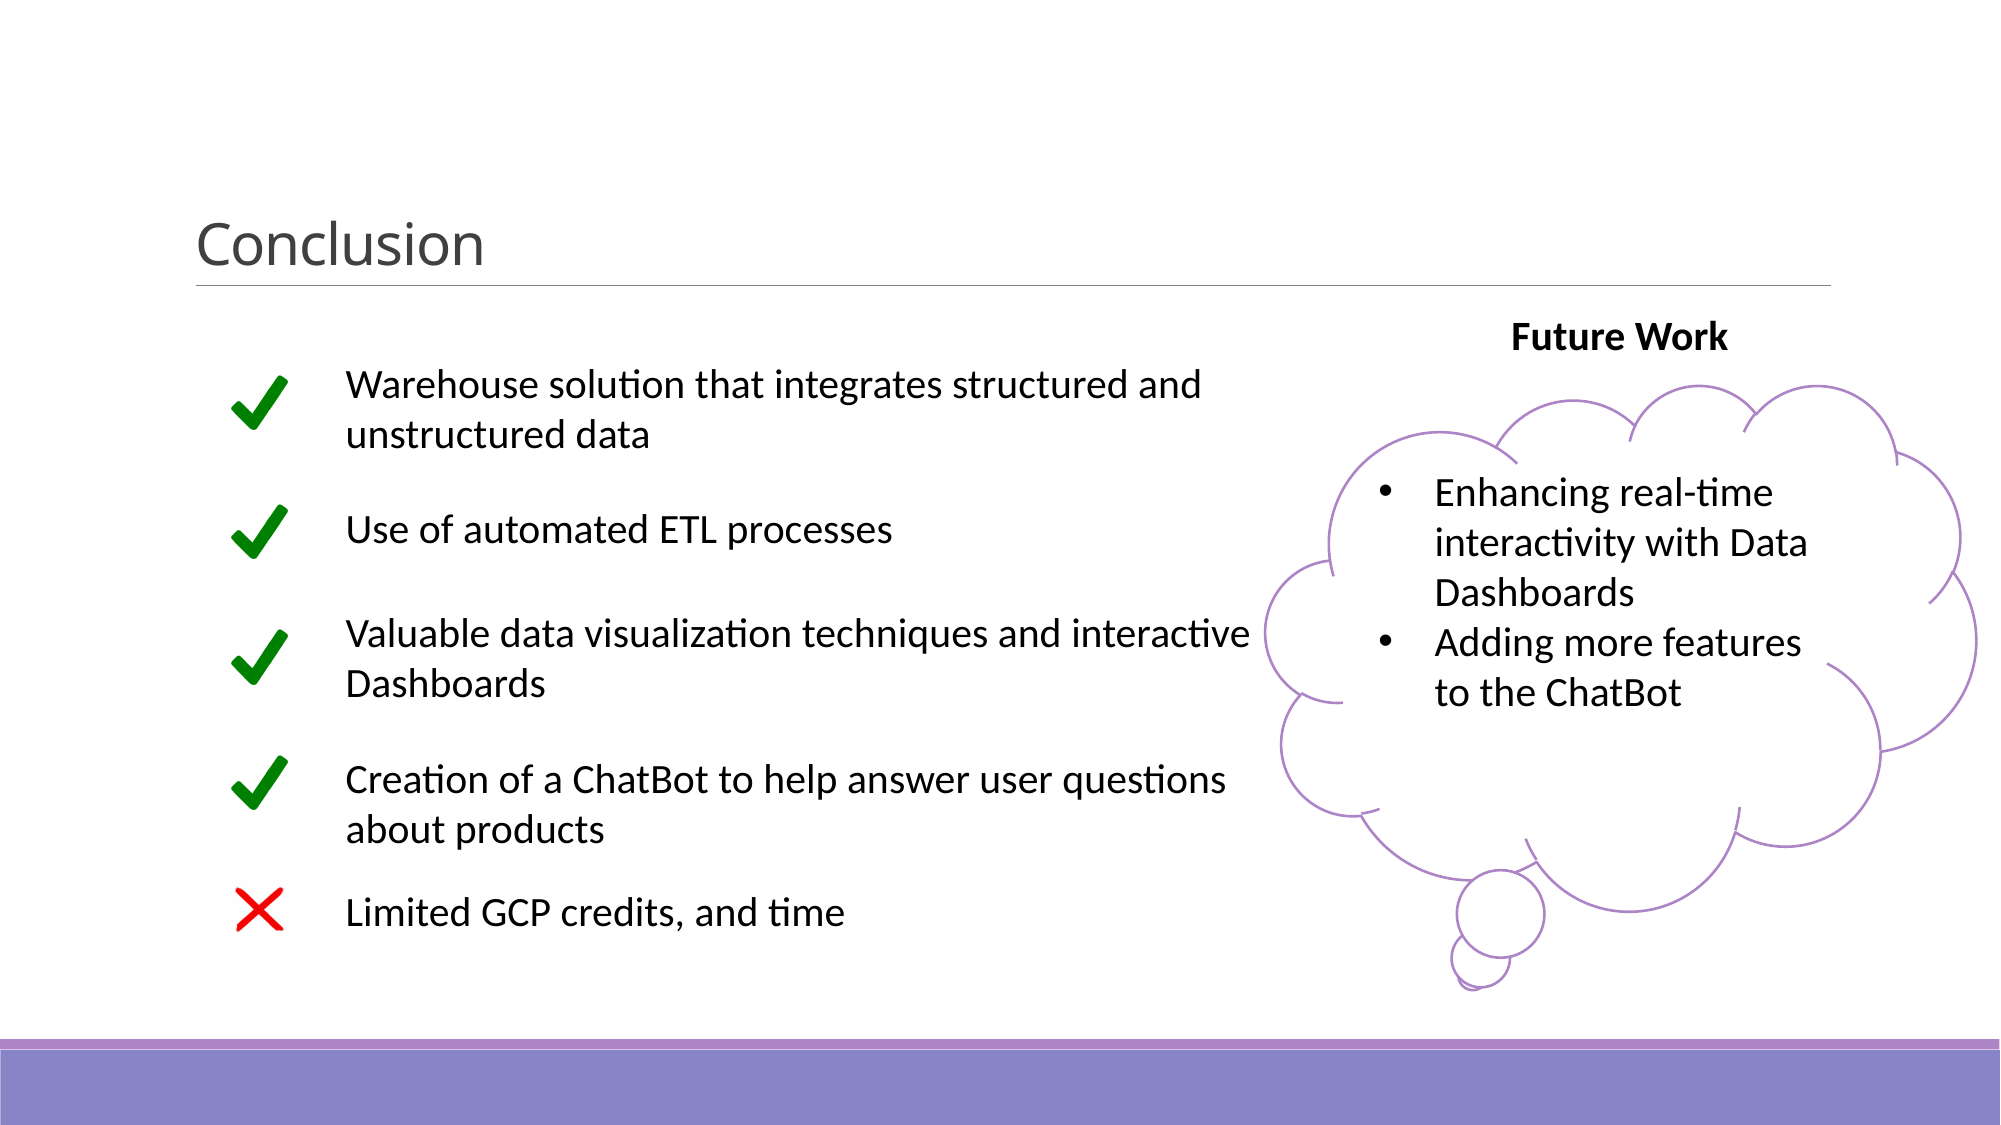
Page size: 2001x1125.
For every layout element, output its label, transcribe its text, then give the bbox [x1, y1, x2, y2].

text_box Limited GCP credits, and time [330, 877, 1266, 943]
picture [230, 753, 289, 811]
text_box Enhancing real-time interactivity with Data Dashboards Adding more features to the ChatBot [1263, 384, 1978, 992]
text_box Valuable data visualization techniques and interactive Dashboards [330, 598, 1266, 714]
text_box Future Work [1496, 301, 1746, 367]
text_box Warehouse solution that integrates structured and unstructured data [330, 349, 1266, 464]
picture [230, 628, 289, 686]
picture [230, 373, 289, 432]
text_box Use of automated ETL processes [330, 494, 1266, 559]
title Conclusion [180, 47, 1830, 285]
text_box Creation of a ChatBot to help answer user questions about products [330, 744, 1266, 859]
picture [230, 502, 289, 561]
picture [199, 875, 321, 944]
